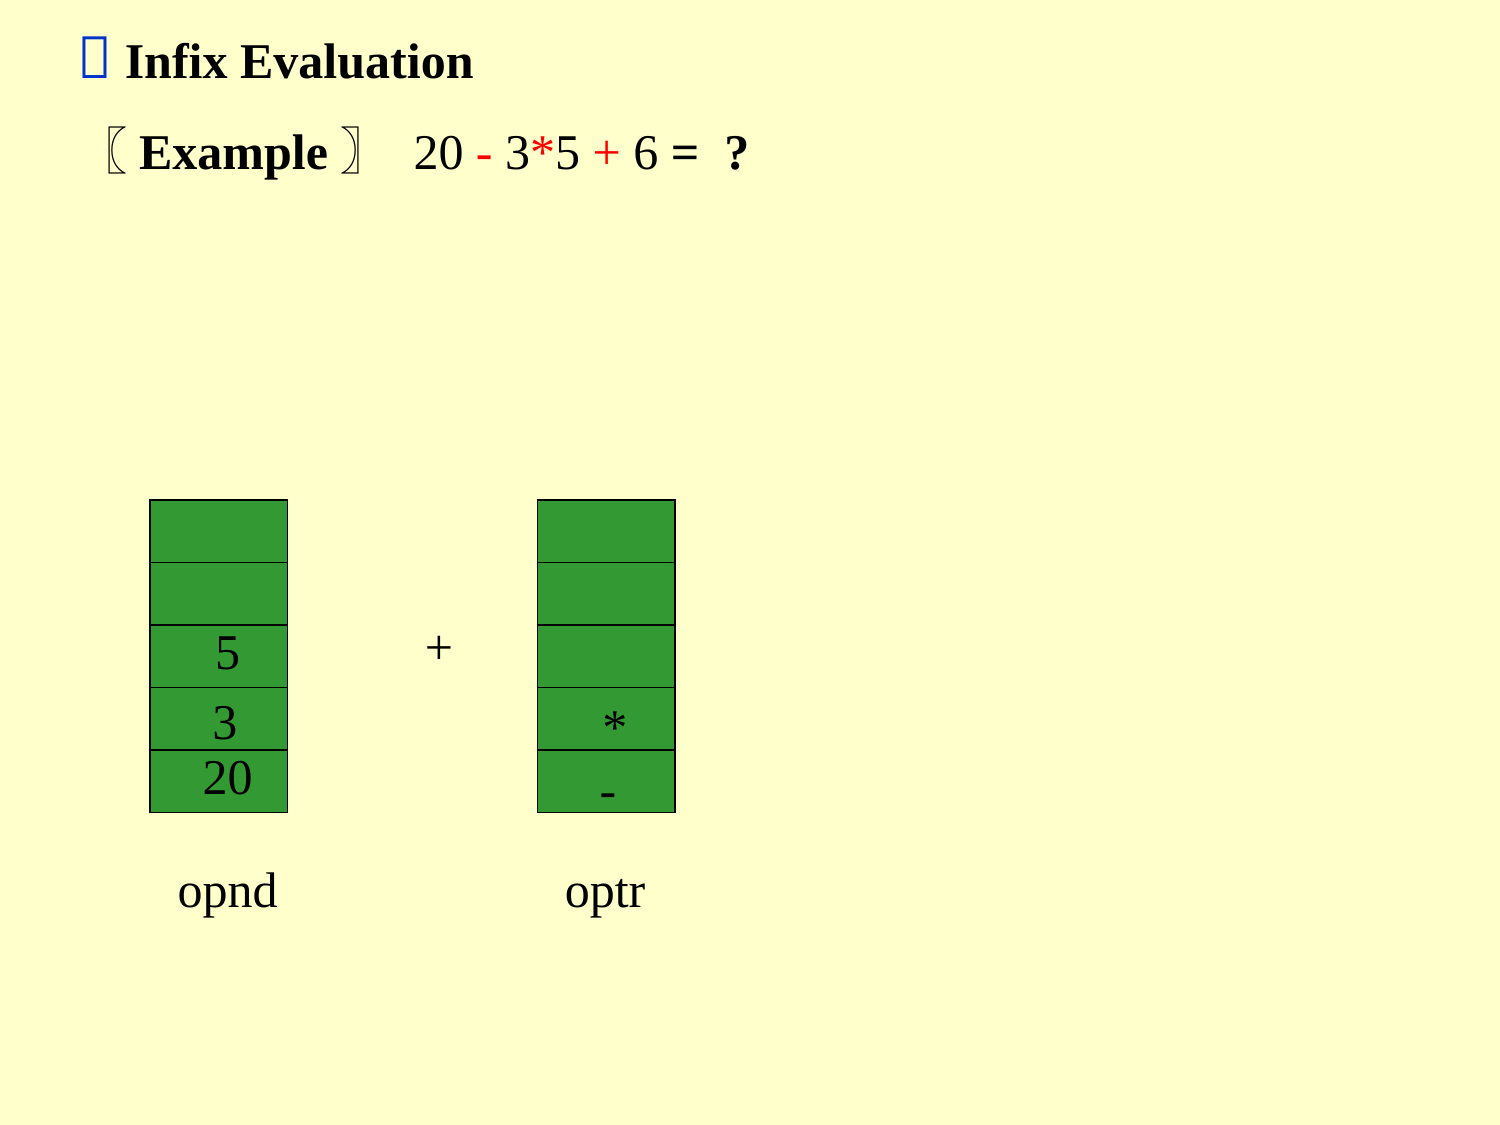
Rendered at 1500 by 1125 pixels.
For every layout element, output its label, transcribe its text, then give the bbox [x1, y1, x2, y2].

text_box [149, 499, 288, 563]
text_box optr [550, 849, 661, 925]
text_box 3 [197, 681, 253, 757]
text_box  Infix Evaluation [62, 12, 588, 98]
text_box [149, 563, 288, 625]
text_box [537, 688, 587, 750]
text_box [537, 499, 675, 563]
text_box * [587, 687, 643, 763]
text_box [643, 688, 675, 750]
text_box opnd [162, 849, 293, 925]
text_box [149, 625, 200, 688]
text_box [537, 625, 675, 688]
text_box [268, 750, 288, 813]
text_box 〖Example〗 20 - 3*5 + 6 = ? [62, 112, 925, 188]
text_box [255, 625, 288, 688]
text_box [537, 750, 584, 813]
text_box + [410, 606, 468, 682]
text_box [537, 563, 675, 625]
text_box - [584, 749, 632, 825]
text_box [253, 688, 288, 750]
text_box 5 [200, 612, 255, 688]
text_box [149, 750, 187, 813]
text_box [632, 750, 675, 813]
text_box 20 [187, 737, 268, 813]
text_box [149, 688, 197, 750]
